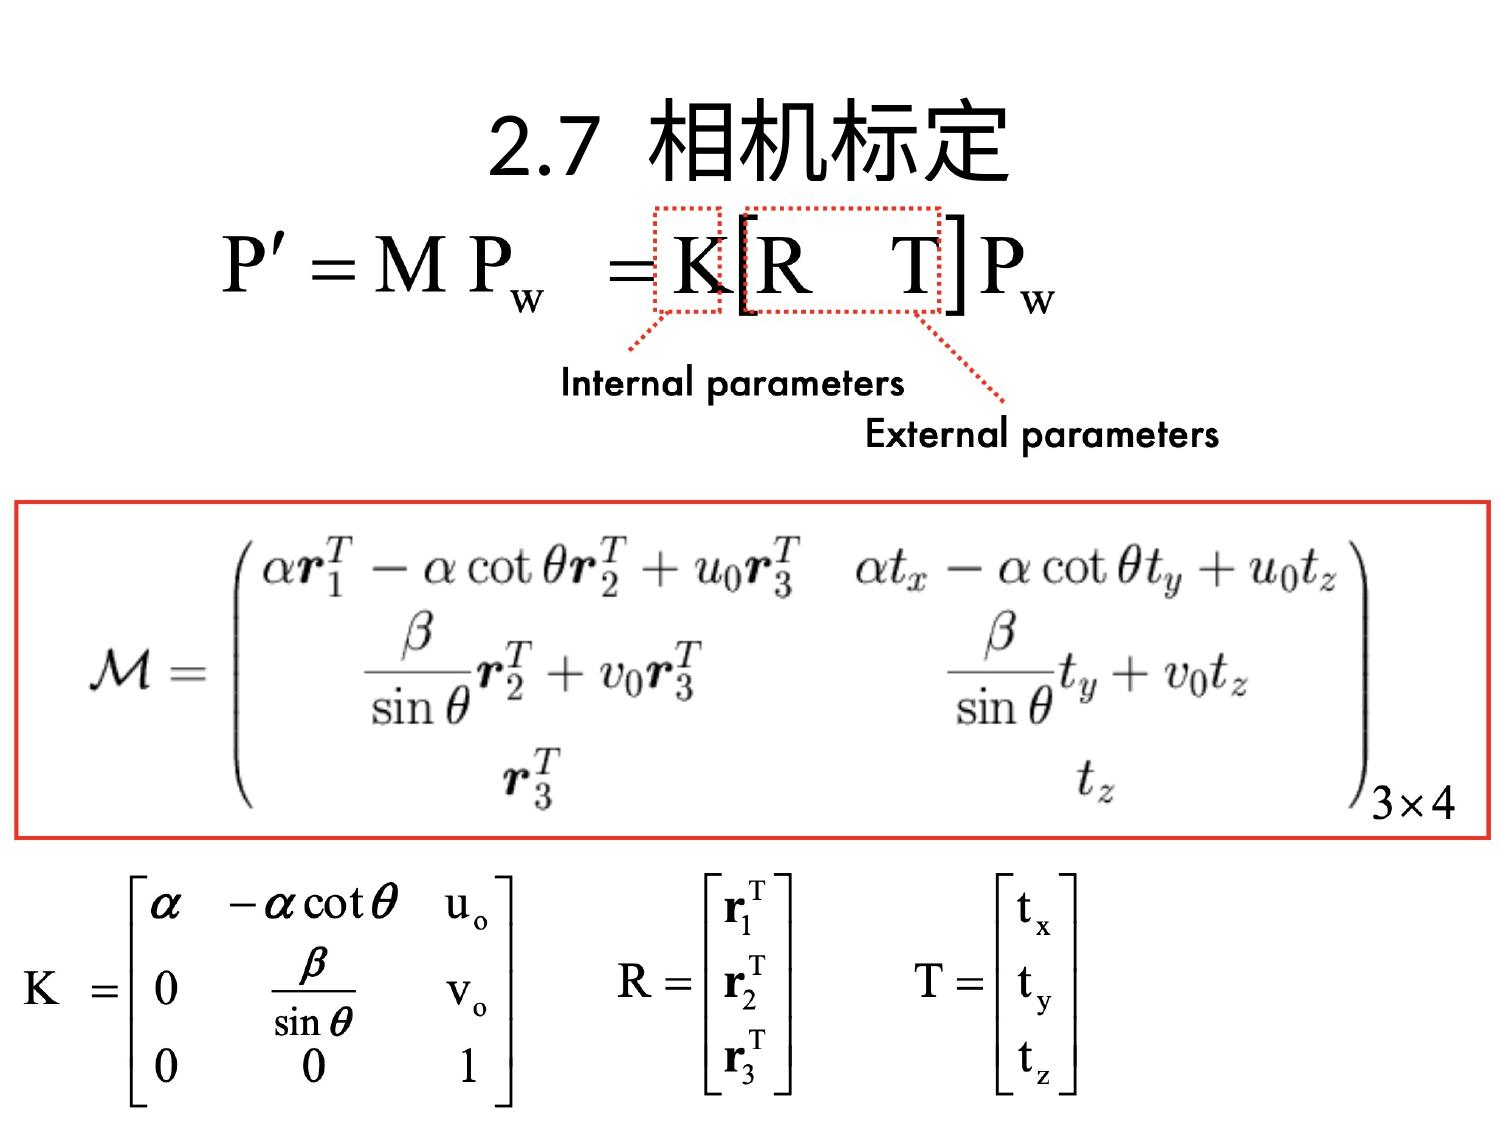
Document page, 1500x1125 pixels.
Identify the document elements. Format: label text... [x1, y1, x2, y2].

title 2.7 相机标定 [75, 45, 1425, 179]
picture [0, 181, 1500, 1125]
